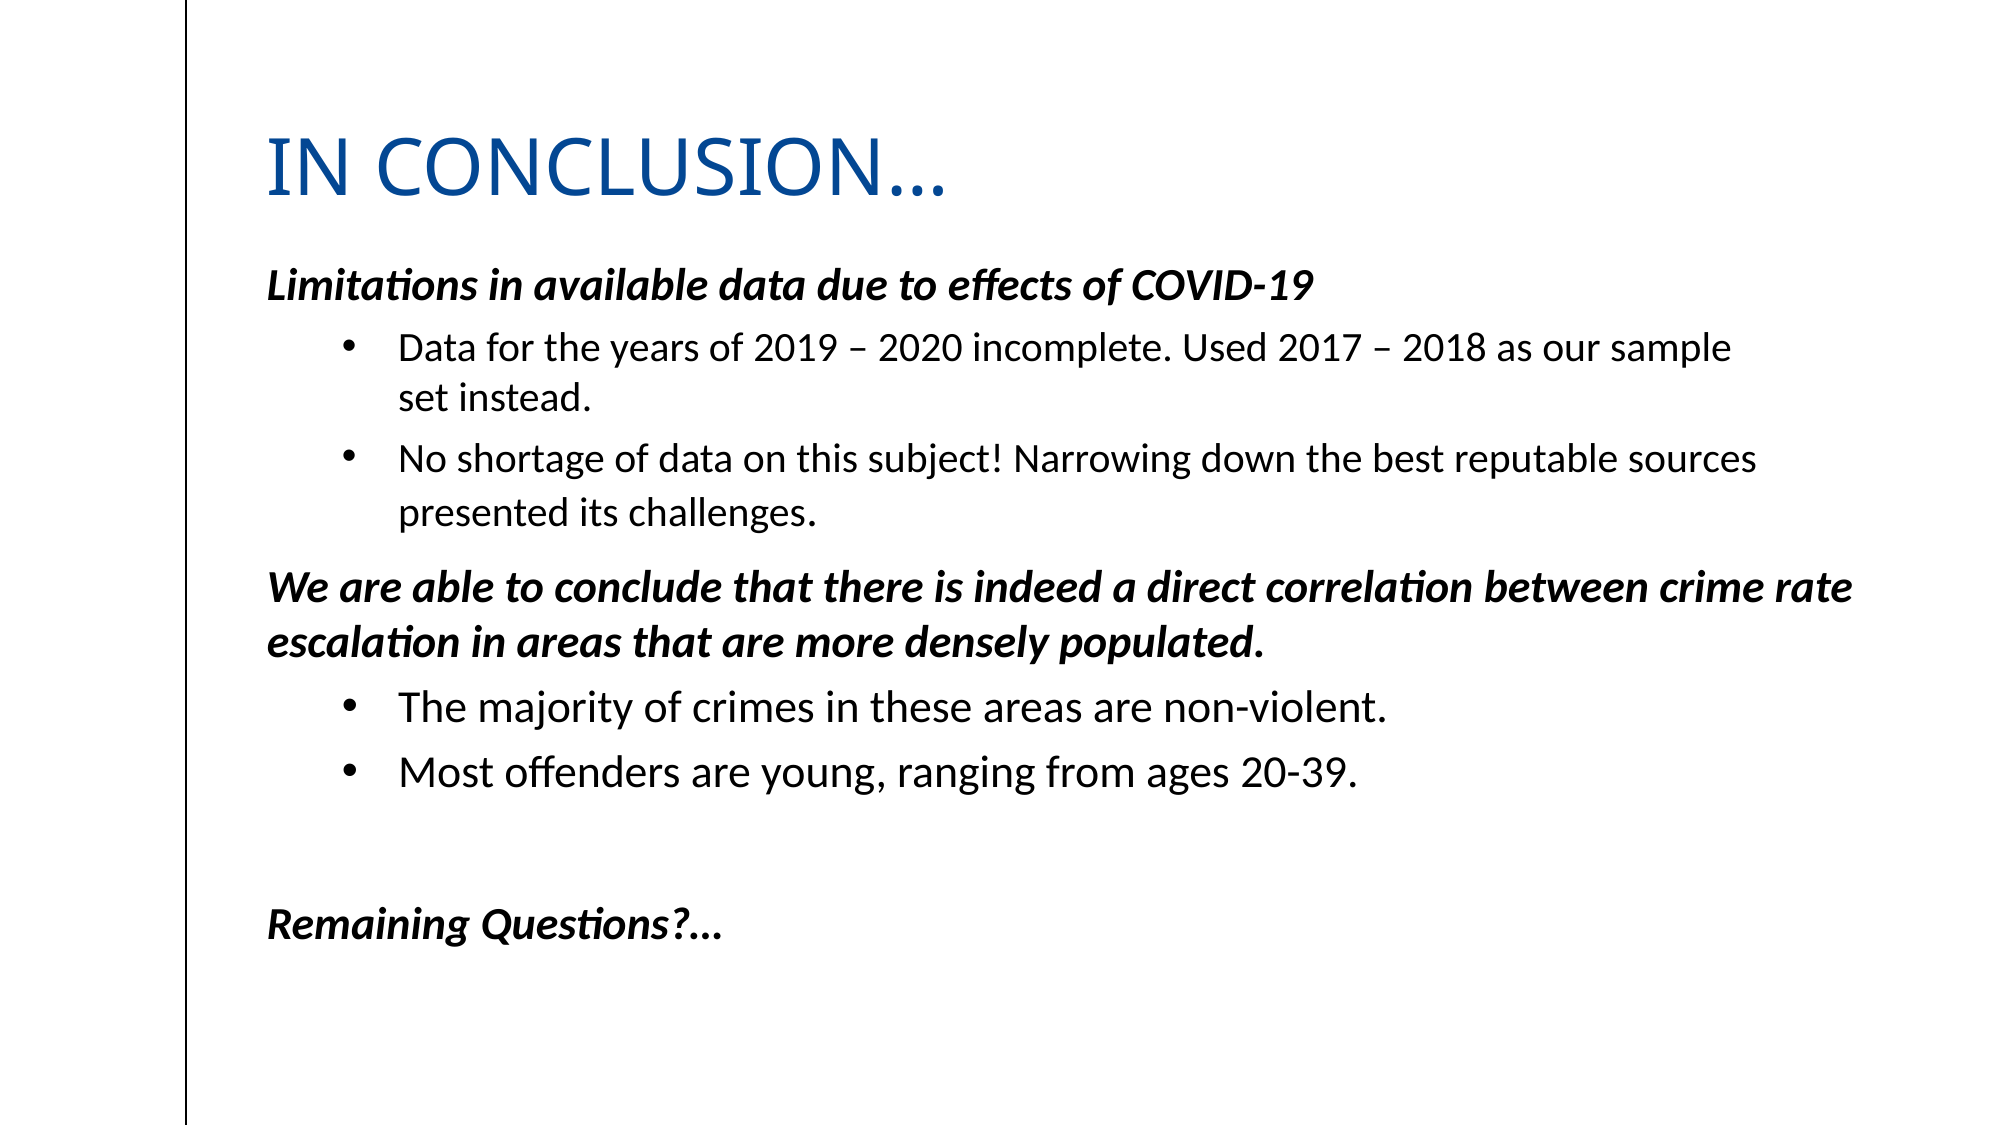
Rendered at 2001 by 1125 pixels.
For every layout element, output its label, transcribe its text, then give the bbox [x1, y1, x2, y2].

title In conclusion… [266, 55, 1930, 221]
list Limitations in available data due to effects of COVID-19 Data for the years of 2019 – 2020 incomplete. Used 2017 – 2018 as our sample set instead. No shortage of data on this subject! Narrowing down the best reputable sources presented its challenges. We are able to conclude that there is indeed a direct correlation between crime rate escalation in areas that are more densely populated. The majority of crimes in these areas are non-violent. Most offenders are young, ranging from ages 20-39. Remaining Questions?… [266, 247, 1930, 1045]
